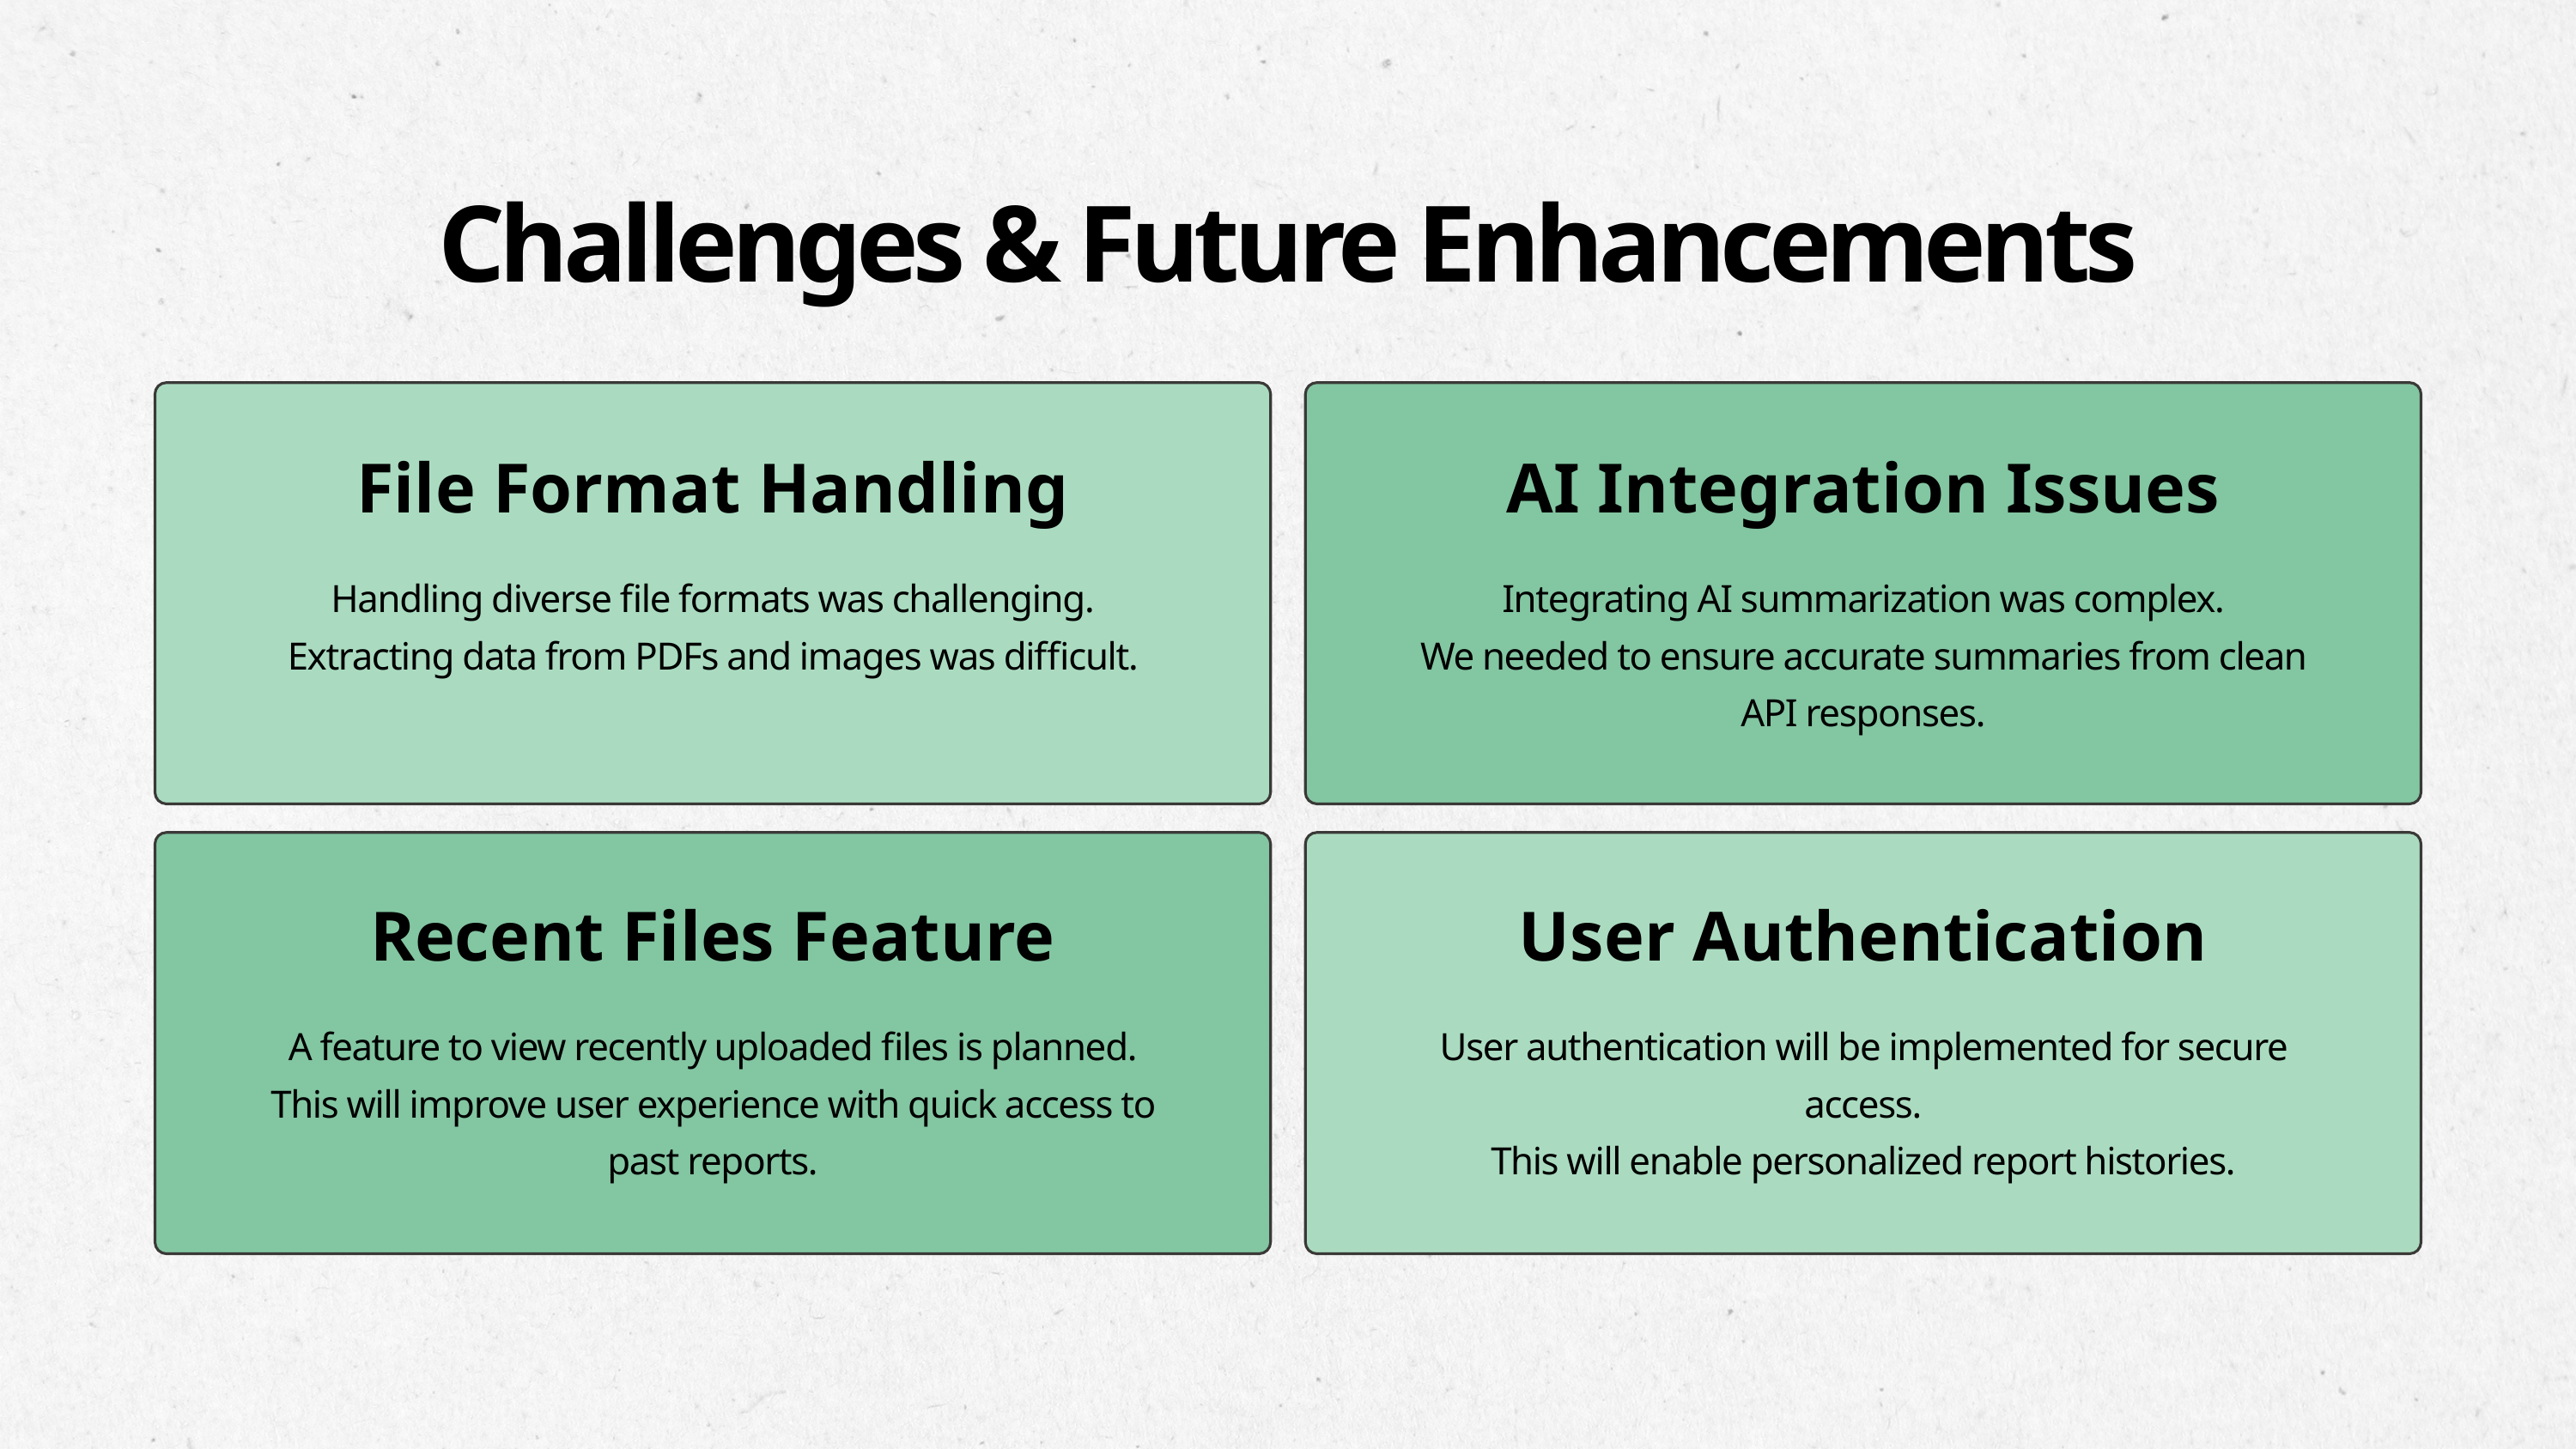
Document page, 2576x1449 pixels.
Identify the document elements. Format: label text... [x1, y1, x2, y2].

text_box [155, 382, 1271, 804]
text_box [1304, 832, 2421, 1254]
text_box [155, 832, 1271, 1254]
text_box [1304, 382, 2421, 804]
text_box Challenges & Future Enhancements [149, 188, 2427, 303]
text_box [0, 0, 2576, 1449]
